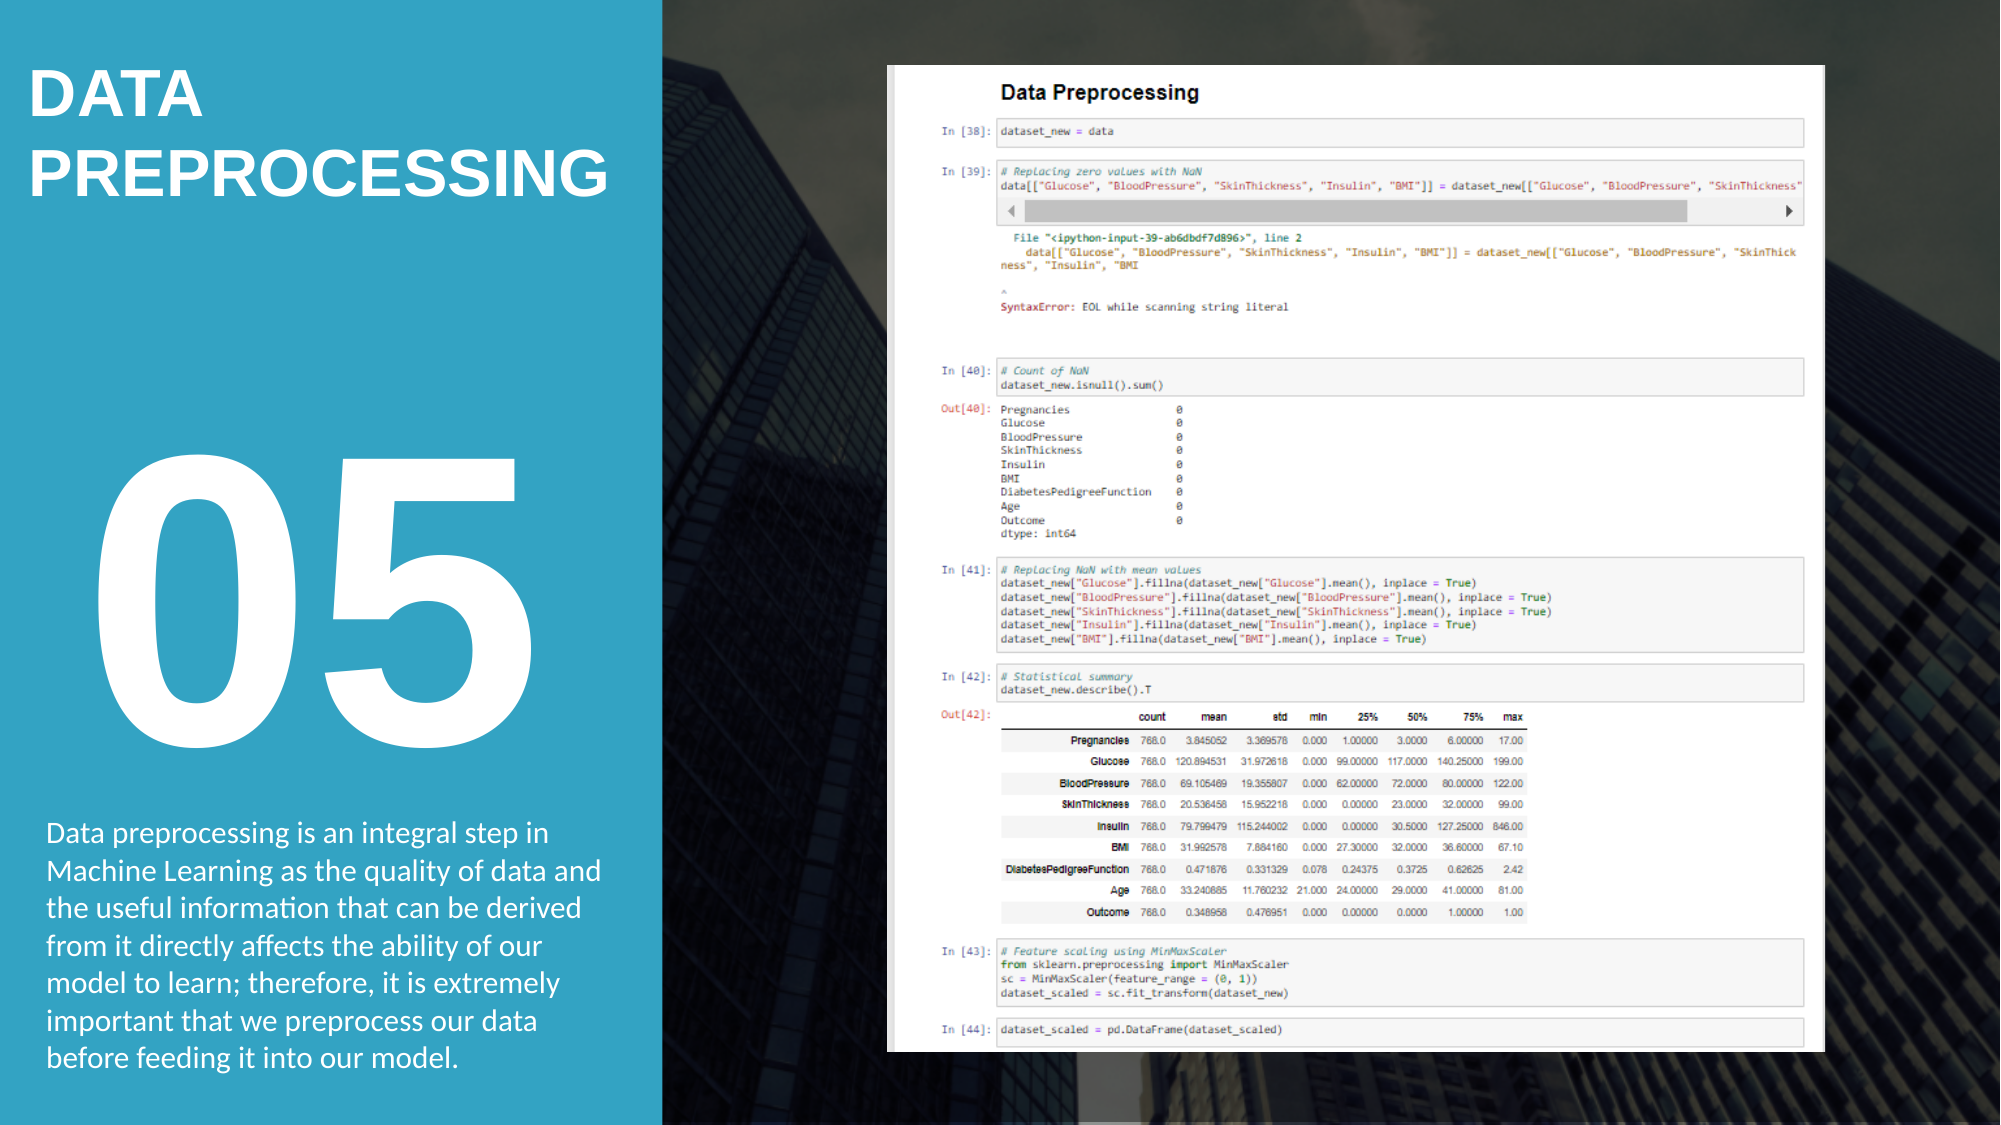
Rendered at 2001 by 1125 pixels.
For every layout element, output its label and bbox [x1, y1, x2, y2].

text_box [0, 0, 663, 1125]
picture [663, 0, 2000, 1125]
